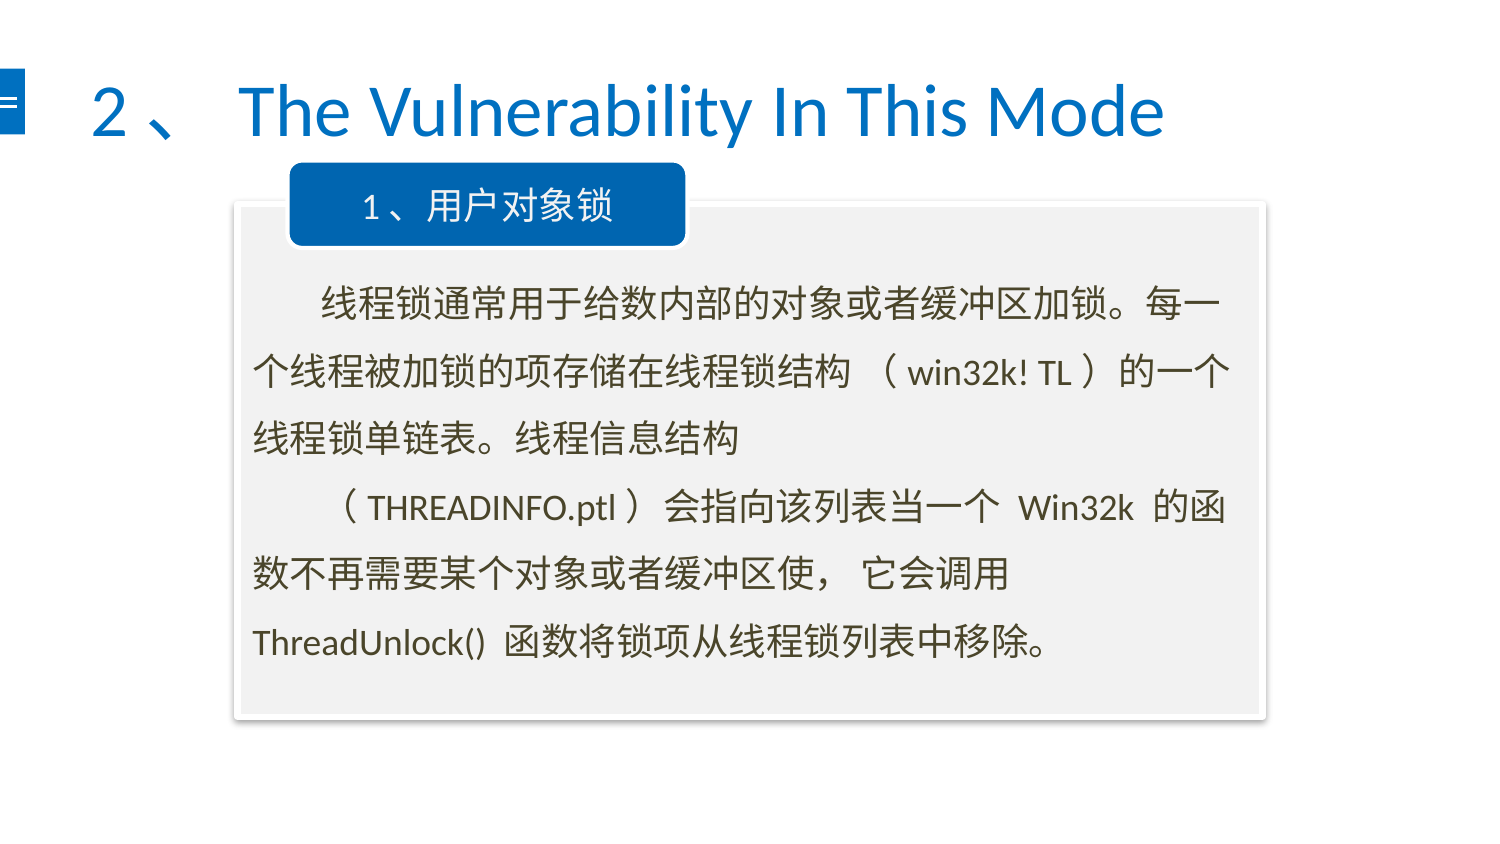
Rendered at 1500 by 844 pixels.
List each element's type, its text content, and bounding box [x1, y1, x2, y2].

text_box 线程锁通常用于给数内部的对象或者缓冲区加锁。每一个线程被加锁的项存储在线程锁结构 （win32k! TL）的一个线程锁单链表。线程信息结构 （THREADINFO.ptl）会指向该列表当一个 Win32k 的函数不再需要某个对象或者缓冲区使， 它会调用 ThreadUnlock() 函数将锁项从线程锁列表中移除。 [234, 201, 1266, 720]
title 2、The Vulnerability In This Mode [75, 71, 1325, 142]
text_box 1、用户对象锁 [285, 158, 690, 251]
